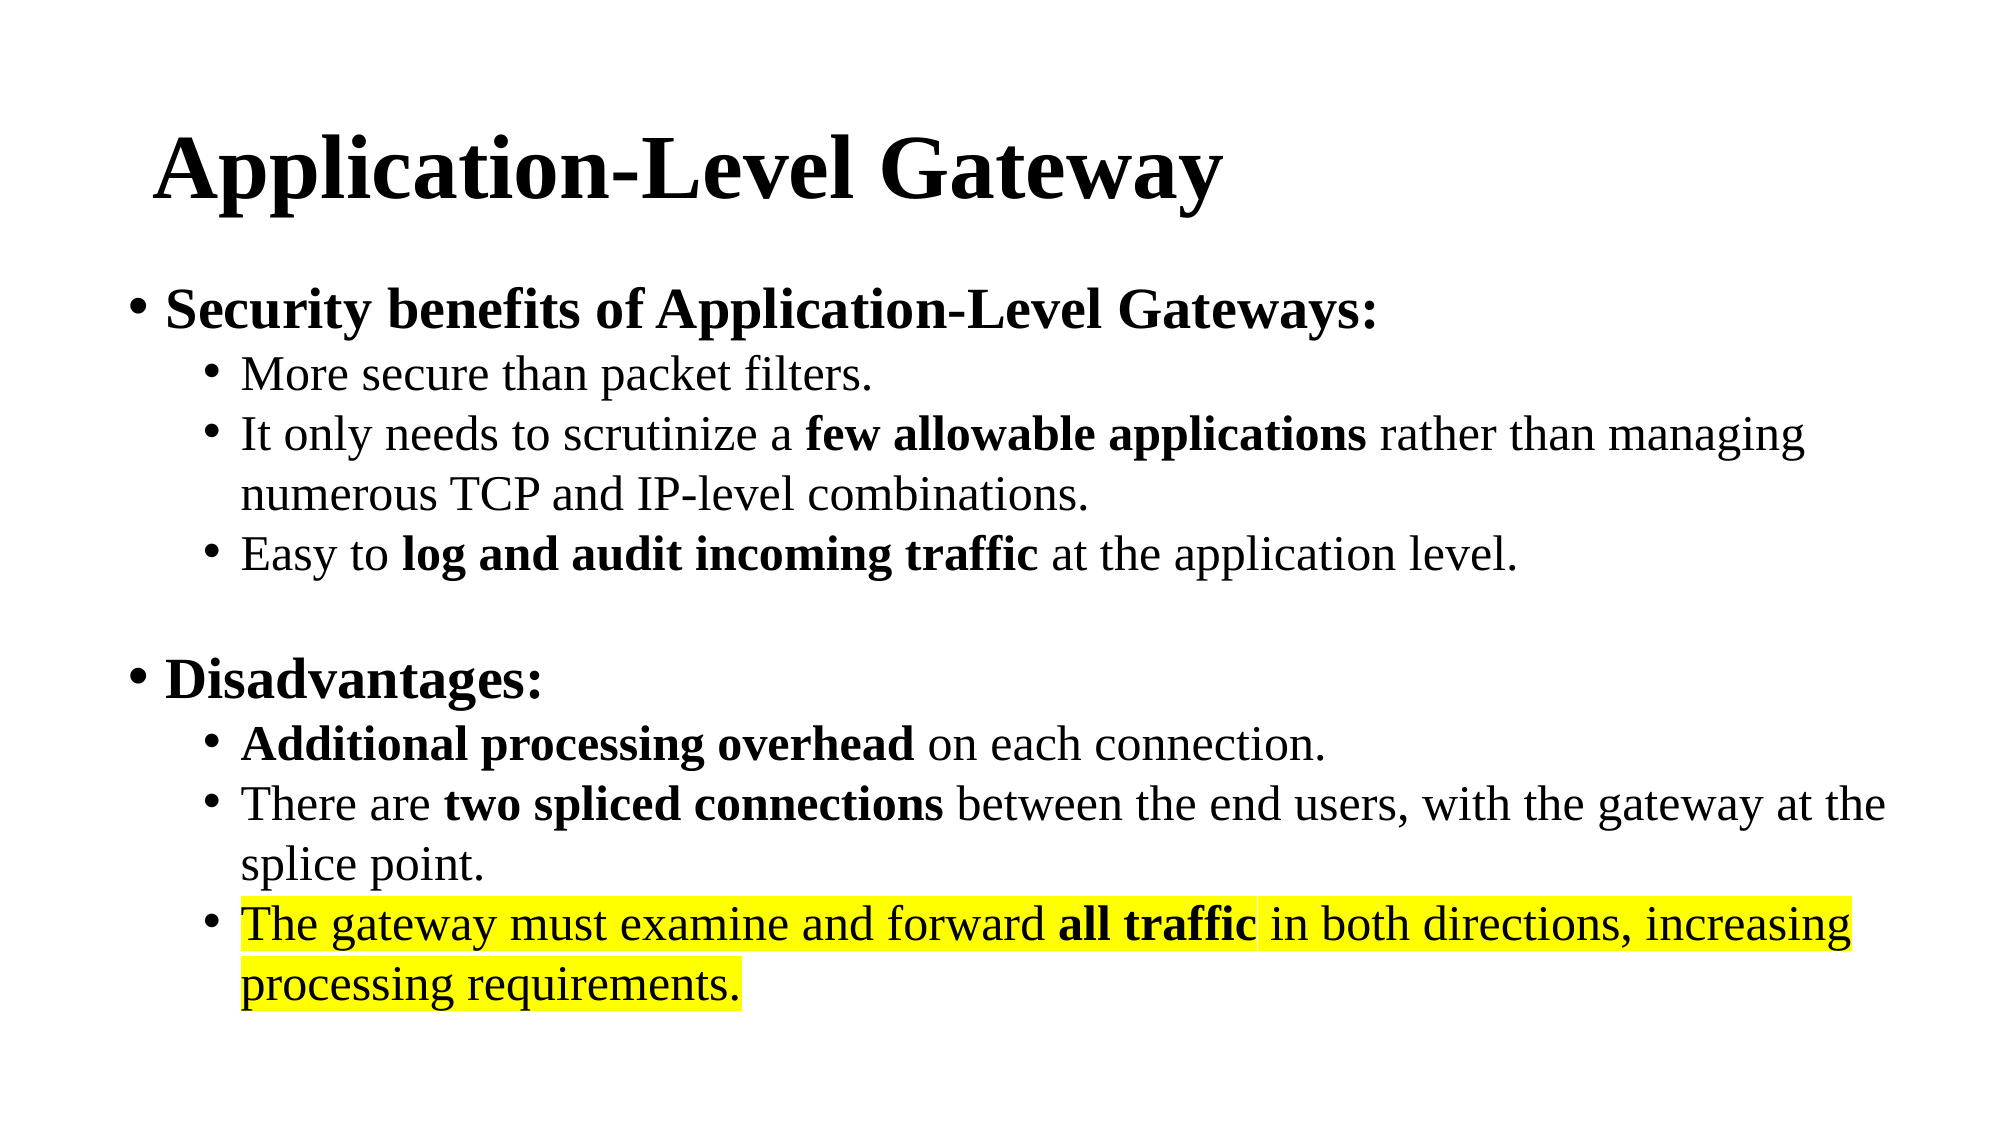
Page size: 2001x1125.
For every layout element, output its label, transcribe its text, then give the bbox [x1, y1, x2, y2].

title Application-Level Gateway [137, 59, 1863, 263]
list Security benefits of Application-Level Gateways: More secure than packet filters. It only needs to scrutinize a few allowable applications rather than managing numerous TCP and IP-level combinations. Easy to log and audit incoming traffic at the application level. Disadvantages: Additional processing overhead on each connection. There are two spliced connections between the end users, with the gateway at the splice point. The gateway must examine and forward all traffic in both directions, increasing processing requirements. [113, 263, 1965, 1033]
